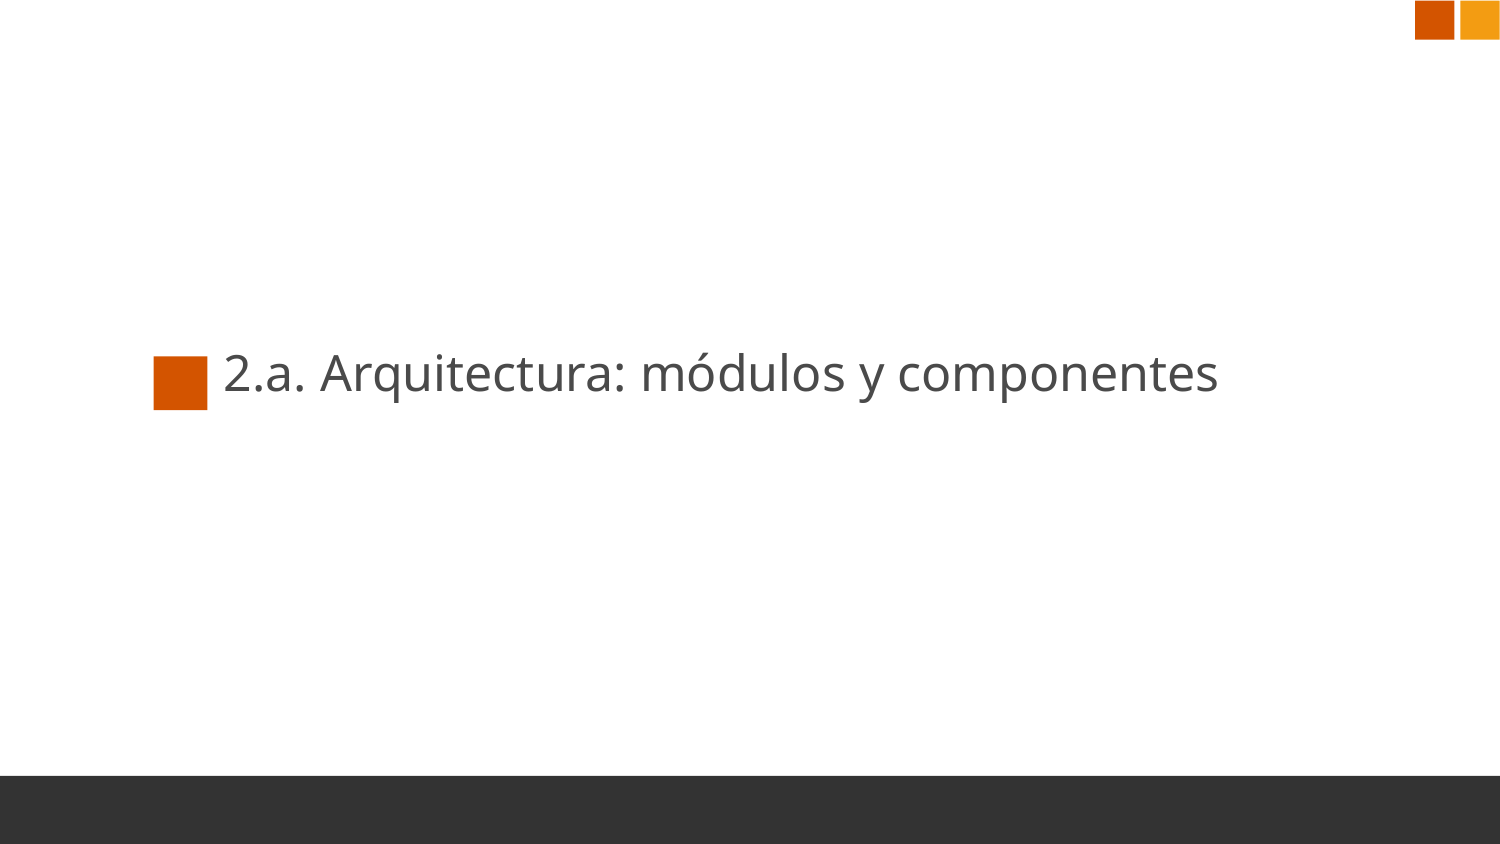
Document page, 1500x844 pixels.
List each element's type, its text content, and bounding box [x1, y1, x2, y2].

title 2.a. Arquitectura: módulos y componentes [215, 332, 1442, 611]
